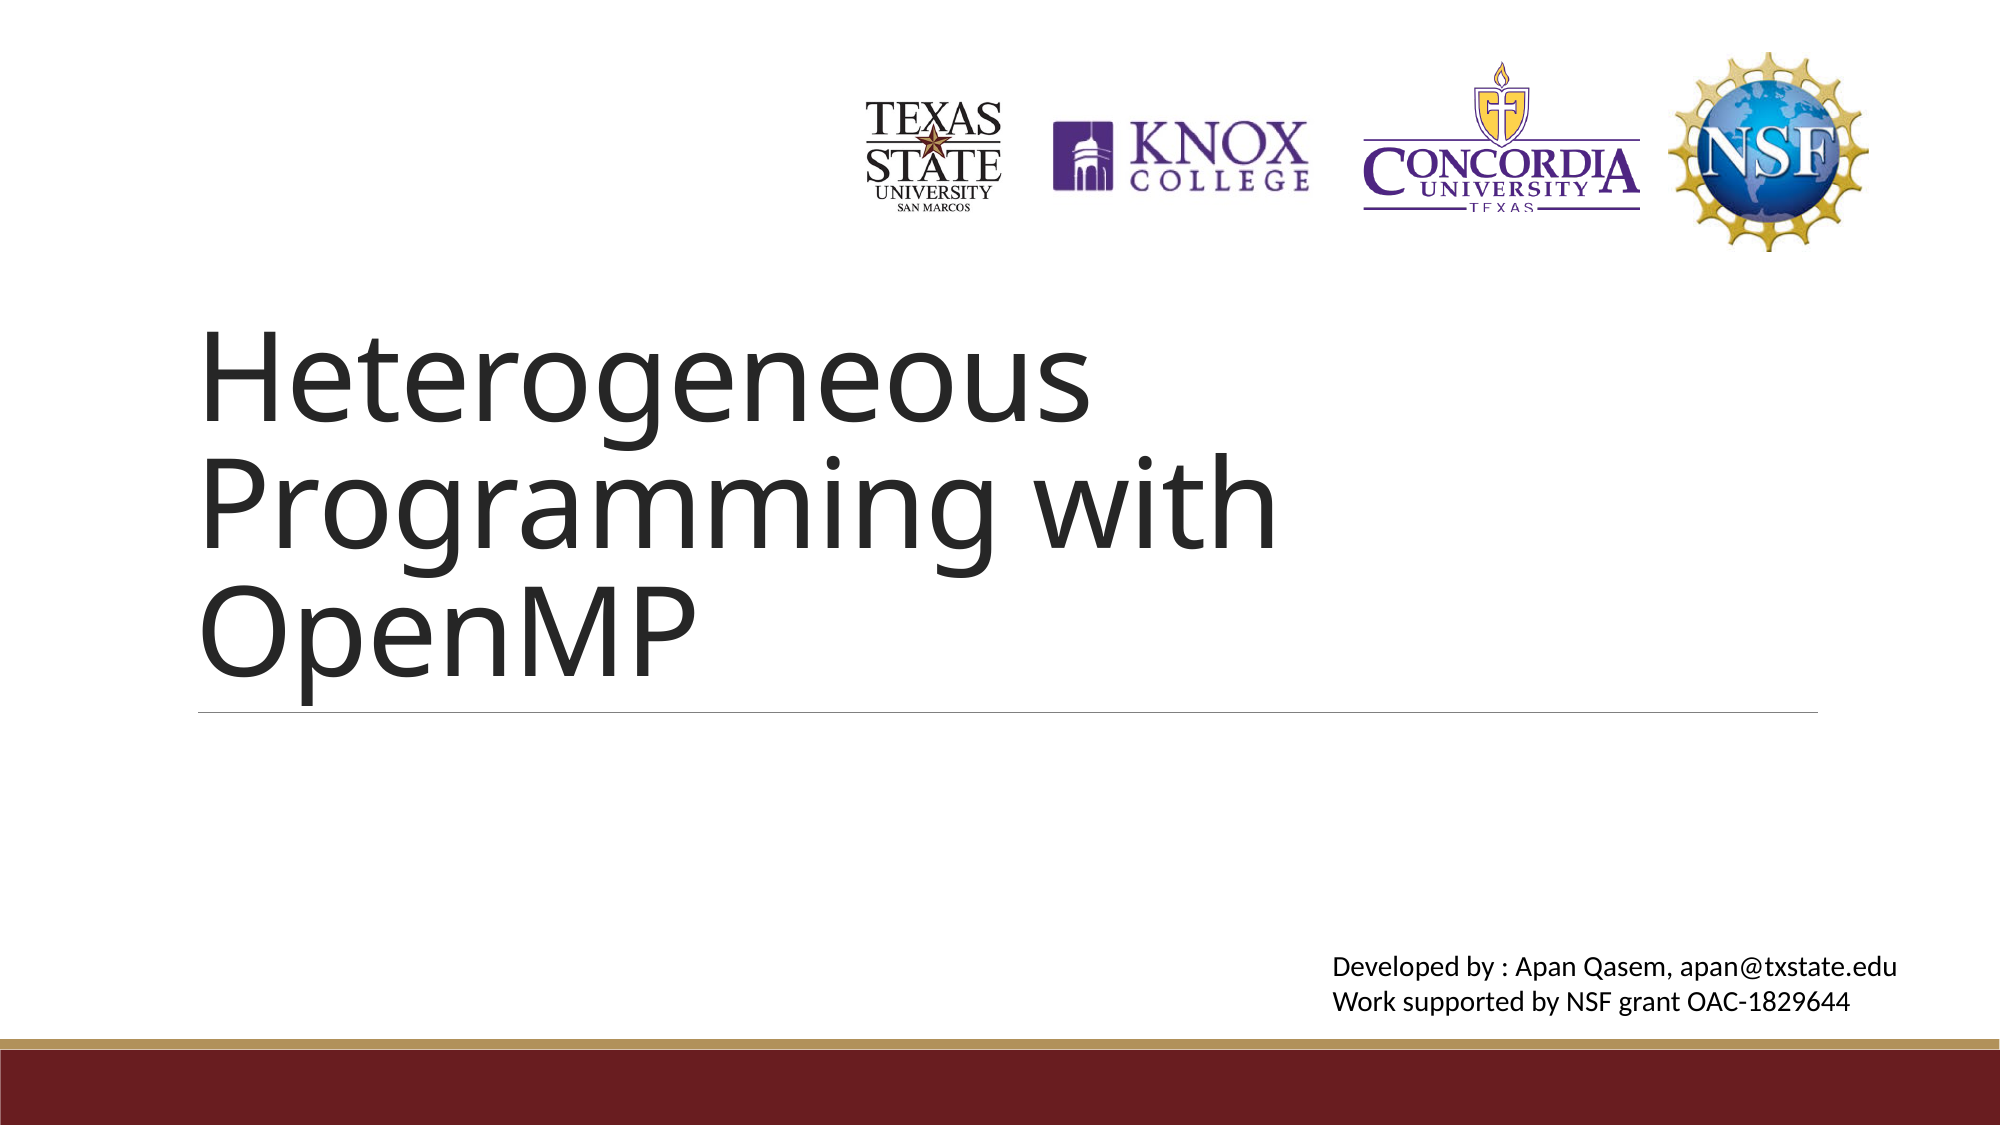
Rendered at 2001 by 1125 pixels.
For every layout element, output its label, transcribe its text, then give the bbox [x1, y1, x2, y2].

picture [1668, 52, 1869, 252]
title Heterogeneous Programming with OpenMP [180, 124, 1830, 710]
picture [839, 64, 1364, 124]
